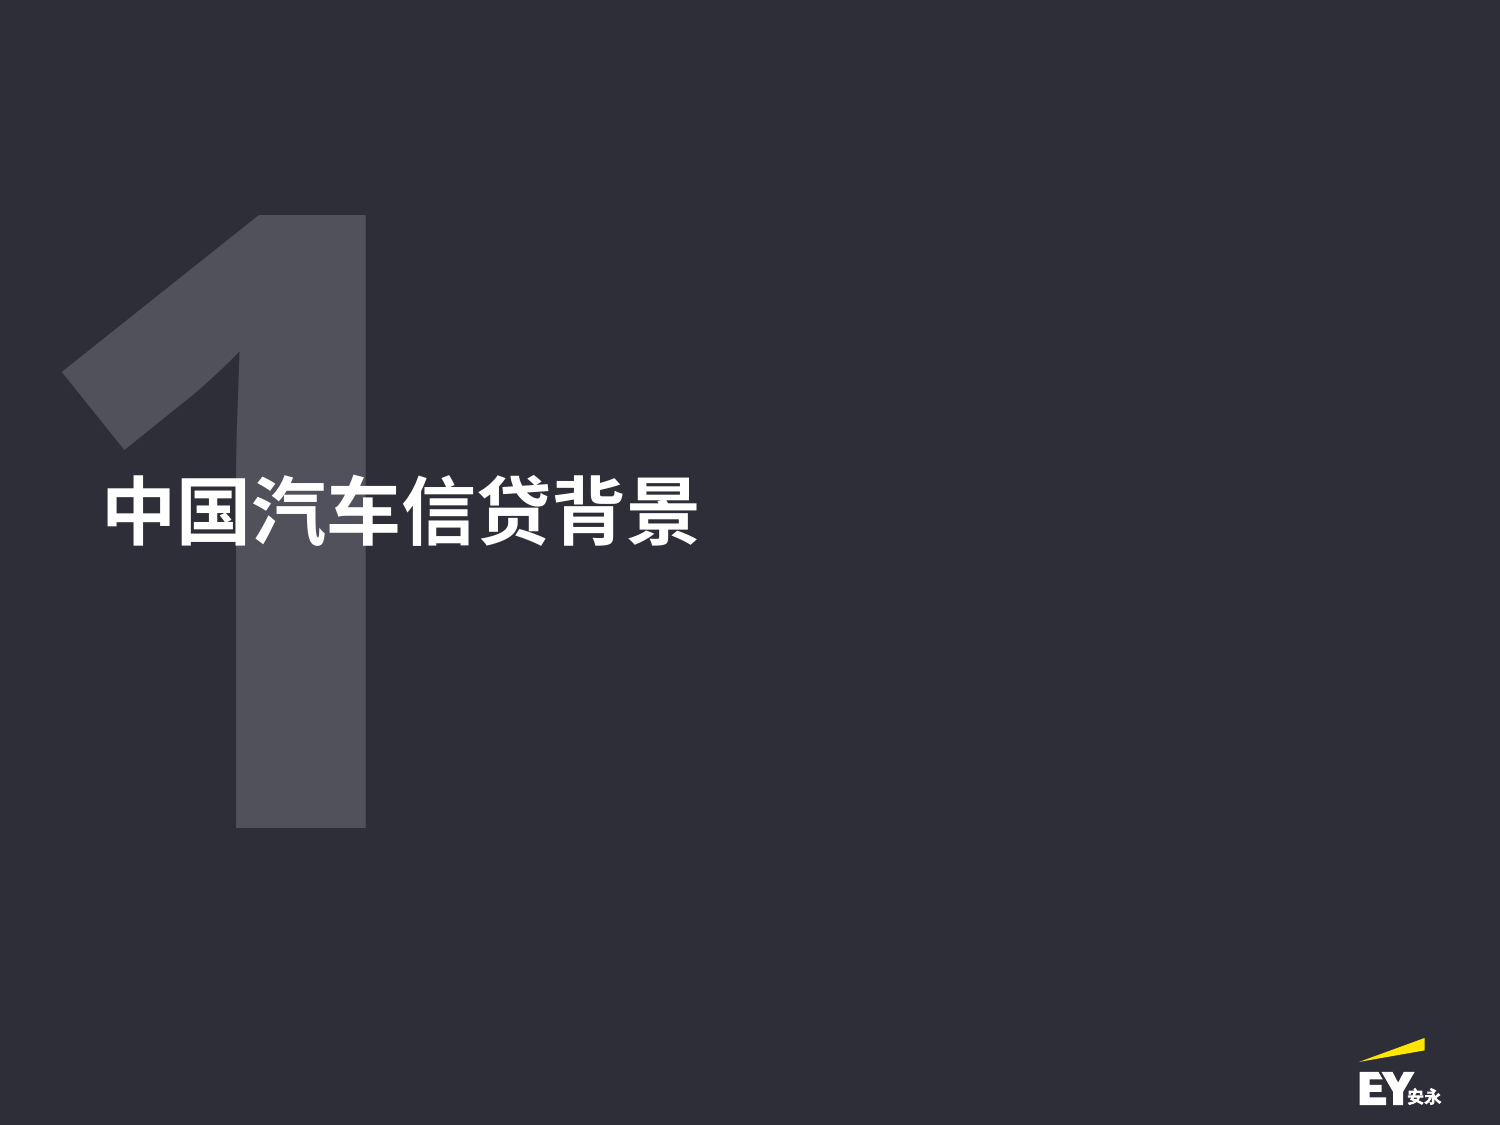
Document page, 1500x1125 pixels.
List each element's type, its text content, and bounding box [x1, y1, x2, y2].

list 中国汽车信贷背景 [101, 410, 1049, 608]
text_box 1 [11, 0, 654, 814]
